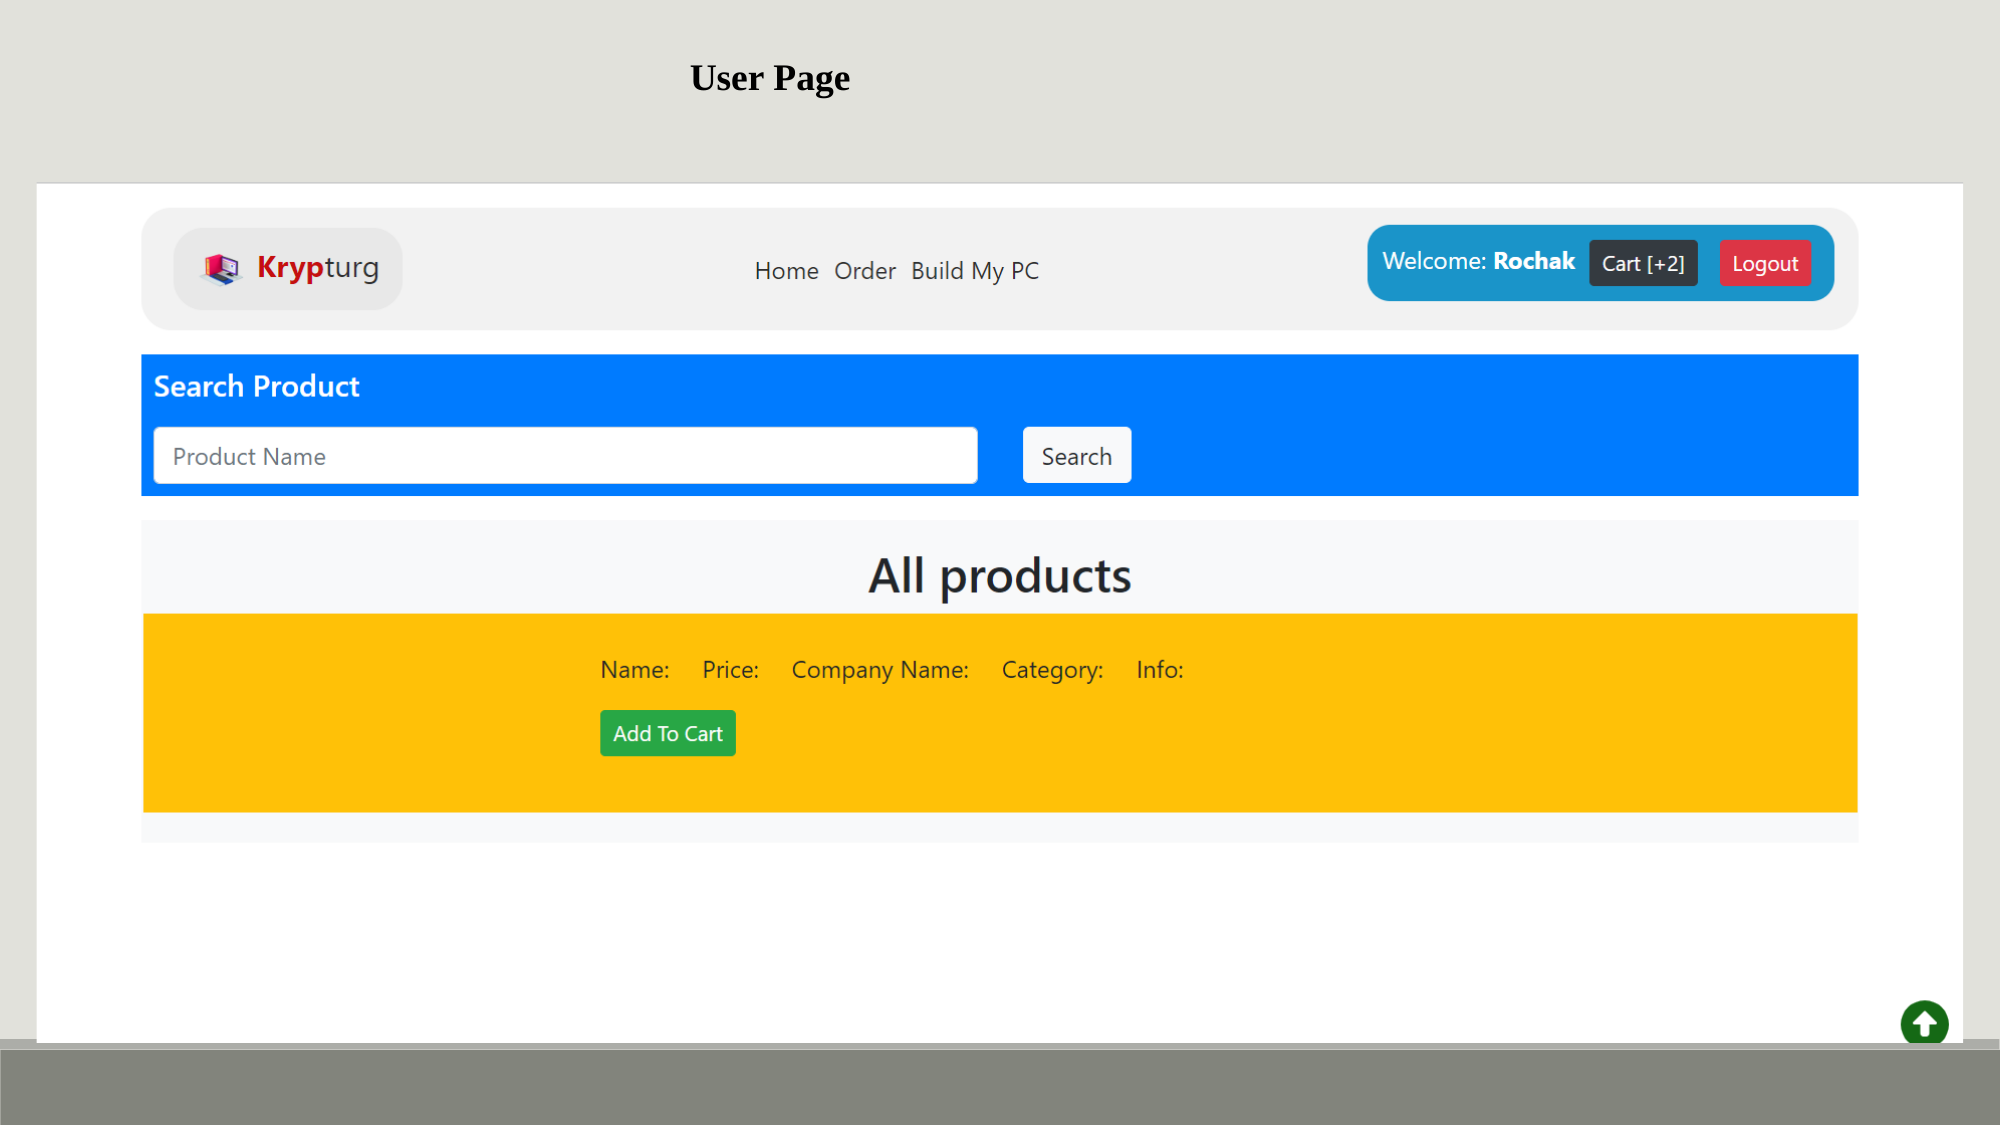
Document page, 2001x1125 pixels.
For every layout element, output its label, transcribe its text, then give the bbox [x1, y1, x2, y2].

picture [36, 182, 1964, 1043]
text_box User Page [674, 45, 1071, 105]
